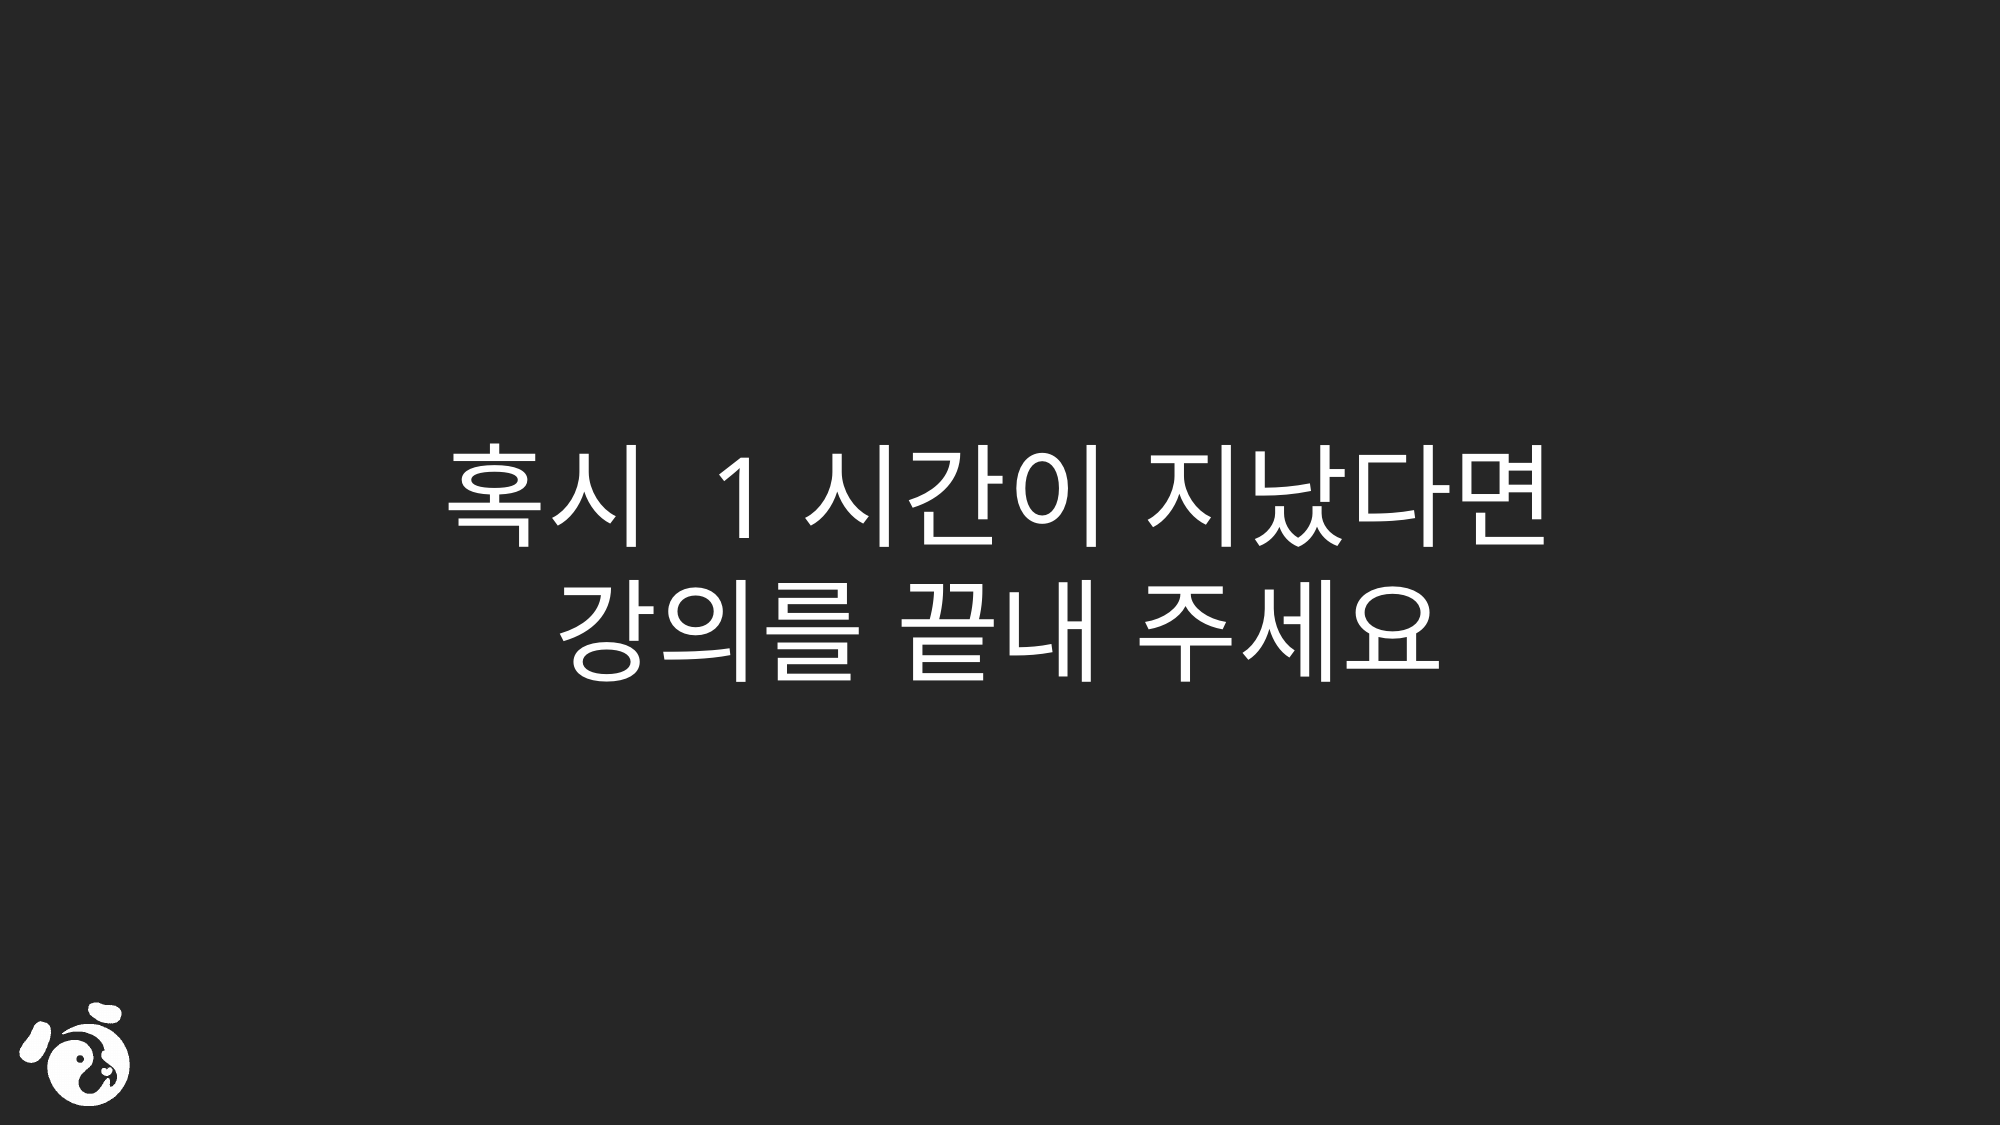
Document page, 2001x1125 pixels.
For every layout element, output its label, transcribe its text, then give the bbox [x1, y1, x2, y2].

text_box 혹시 1시간이 지났다면 강의를 끝내 주세요 [318, 418, 1682, 704]
picture [13, 994, 141, 1115]
